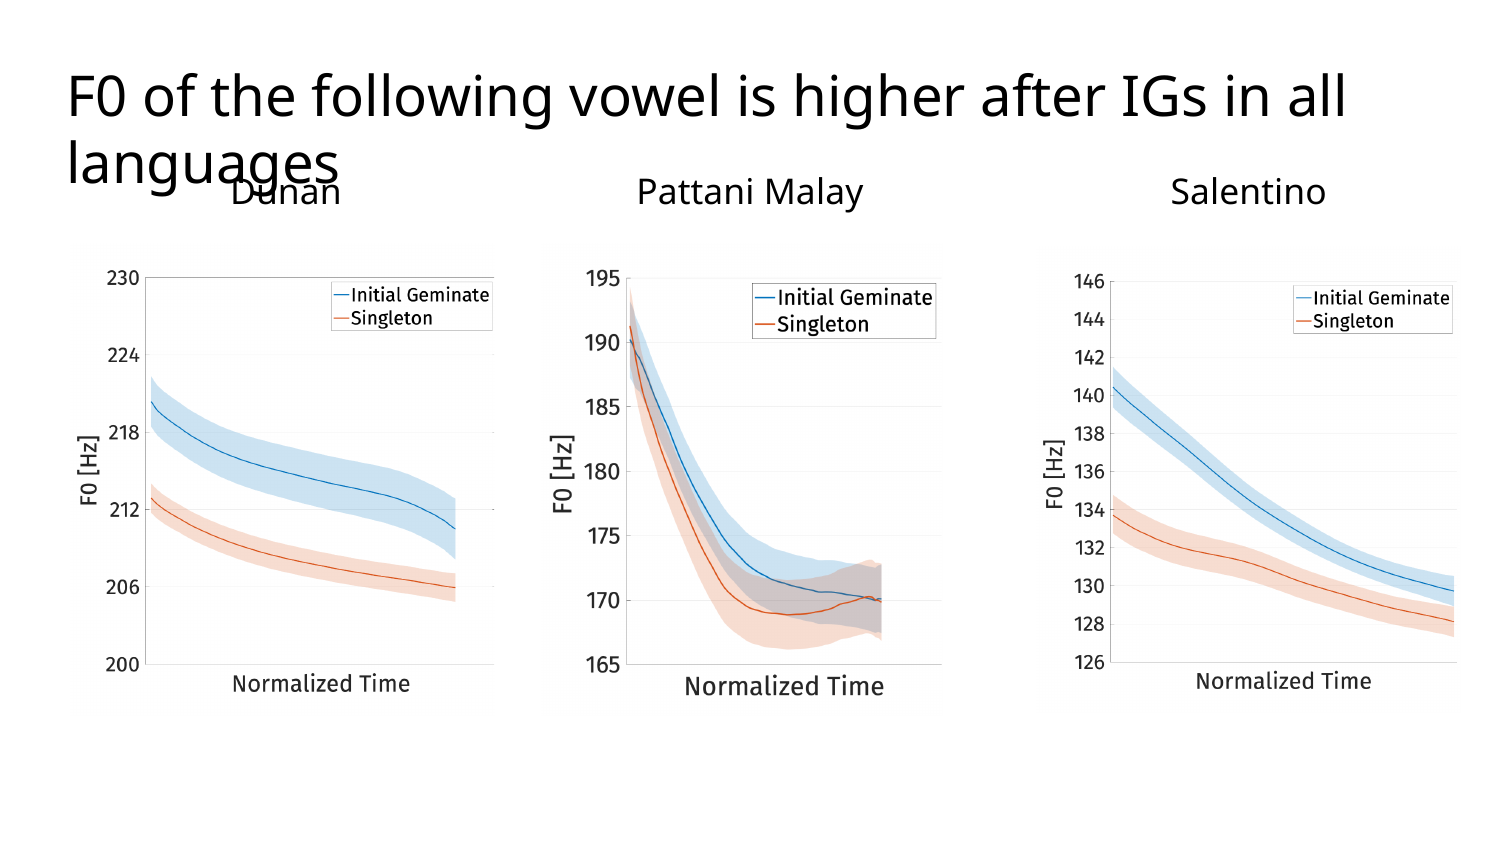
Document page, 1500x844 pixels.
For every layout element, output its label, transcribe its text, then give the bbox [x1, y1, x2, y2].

title F0 of the following vowel is higher after IGs in all languages [51, 45, 1449, 140]
text_box Salentino [1107, 154, 1390, 227]
picture [541, 242, 943, 717]
text_box Pattani Malay [608, 154, 892, 227]
picture [69, 242, 495, 717]
text_box Dunan [144, 154, 428, 227]
picture [1036, 246, 1461, 713]
